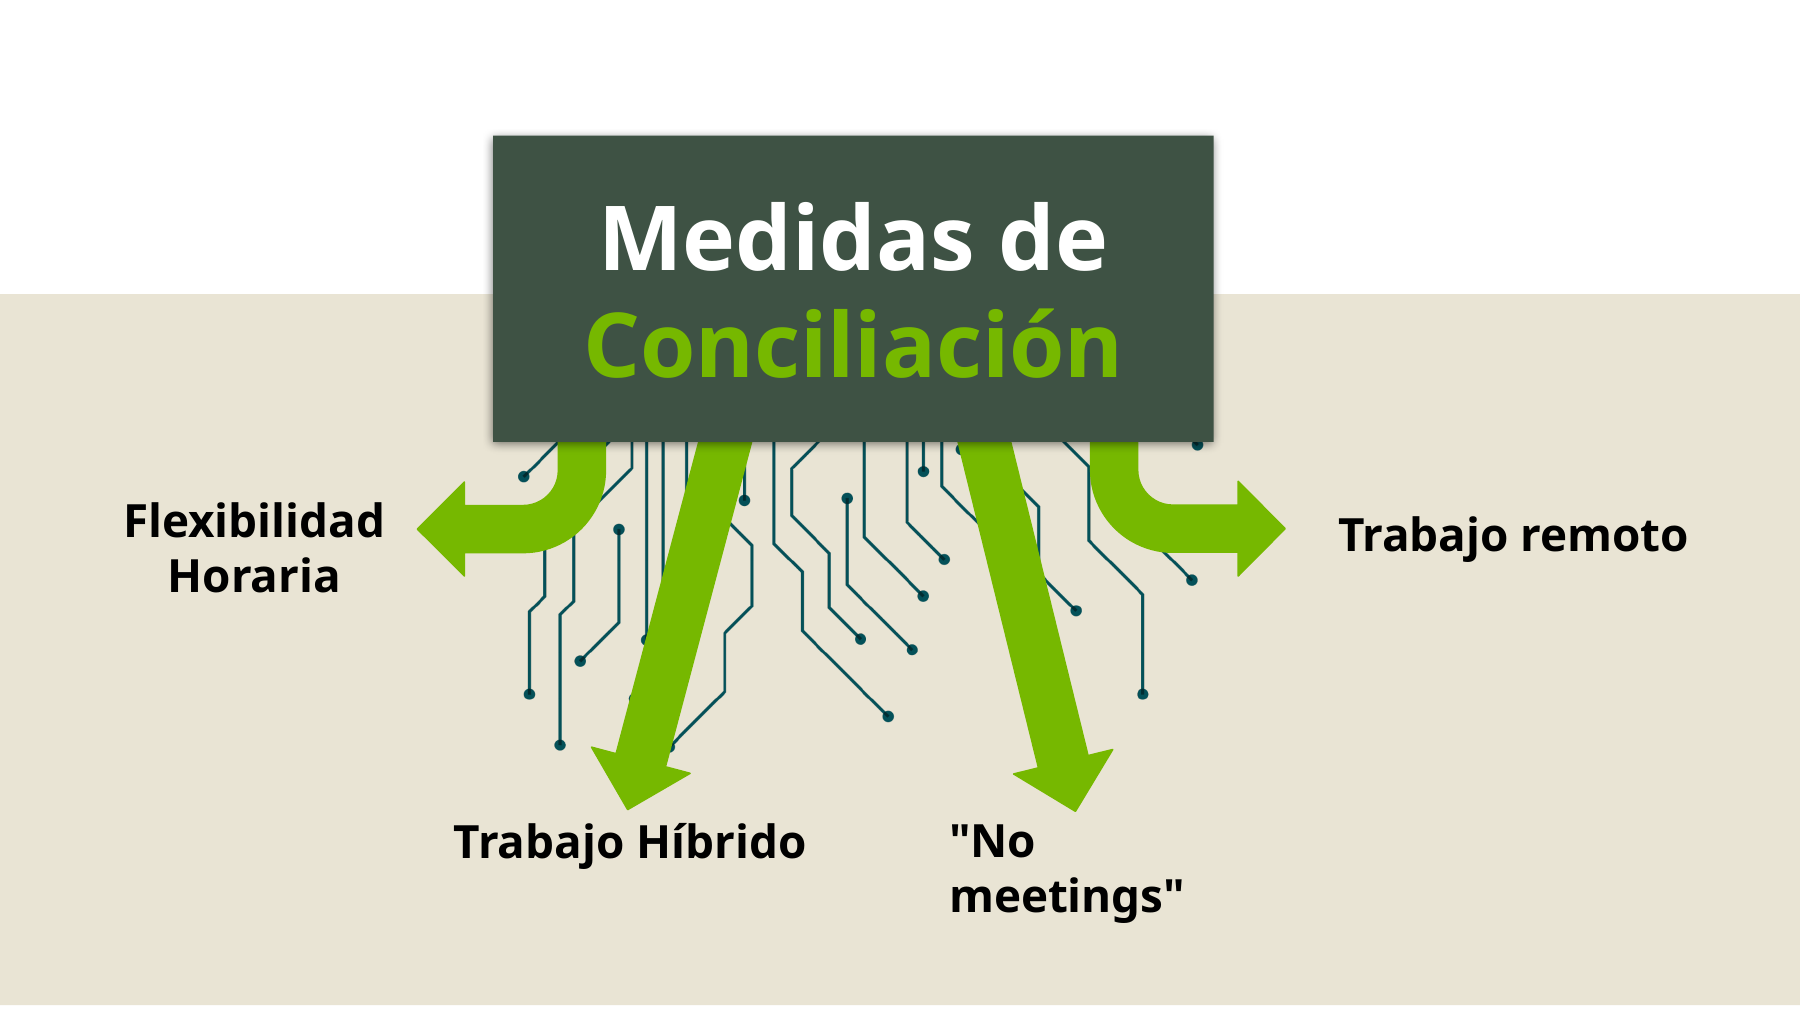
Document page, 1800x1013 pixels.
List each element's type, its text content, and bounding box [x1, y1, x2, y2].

picture [310, 229, 1324, 837]
text_box "No meetings" [934, 846, 1287, 937]
text_box [515, 846, 610, 868]
text_box Trabajo Híbrido [435, 846, 834, 886]
text_box [0, 294, 1800, 1006]
text_box Trabajo remoto [1329, 490, 1780, 576]
text_box Medidas de Conciliación [514, 165, 1193, 228]
text_box [493, 135, 1214, 228]
text_box Flexibilidad Horaria [87, 473, 305, 565]
